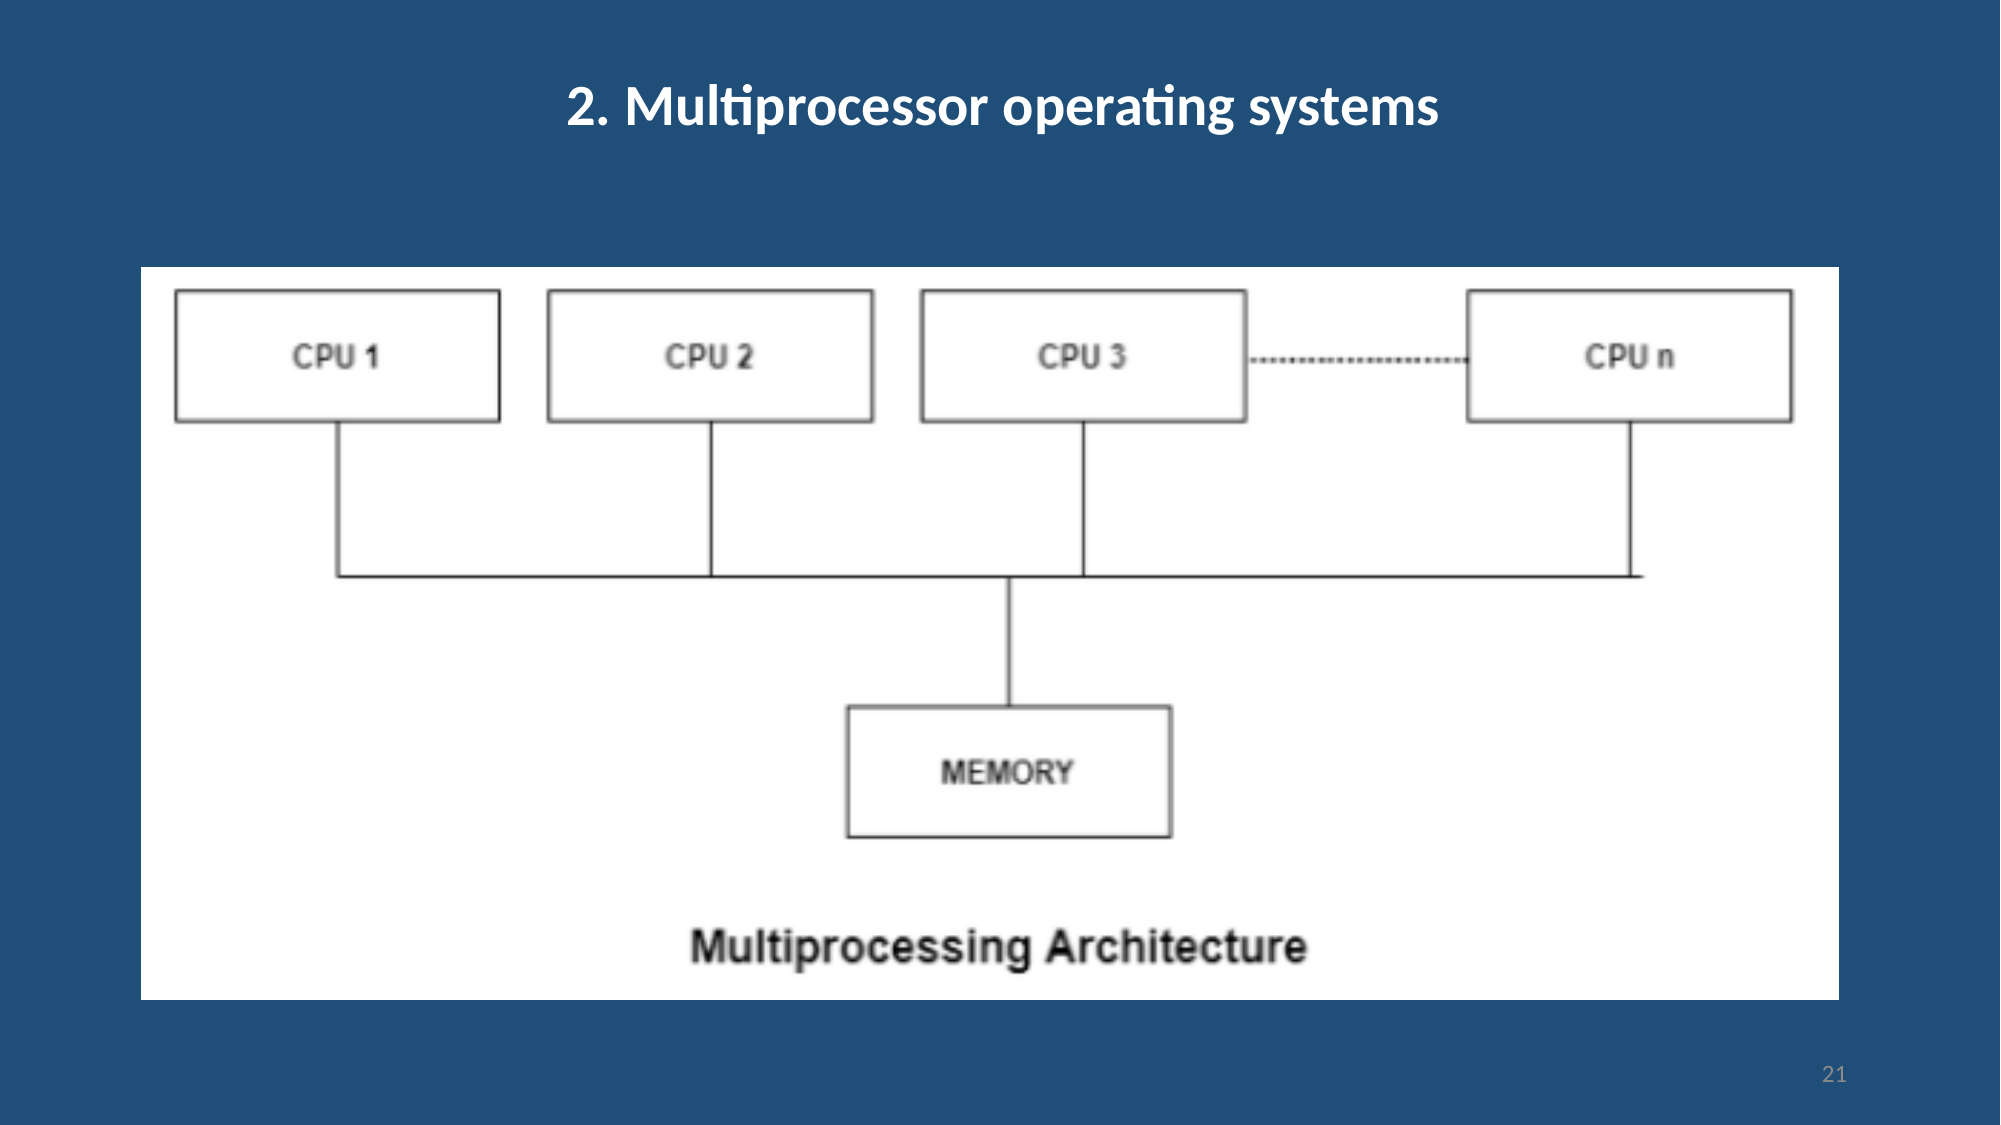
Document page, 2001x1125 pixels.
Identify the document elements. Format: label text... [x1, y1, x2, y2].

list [141, 267, 1839, 1000]
title 2. Multiprocessor operating systems [147, 72, 1873, 140]
slide_number 21 [1412, 1042, 1863, 1103]
